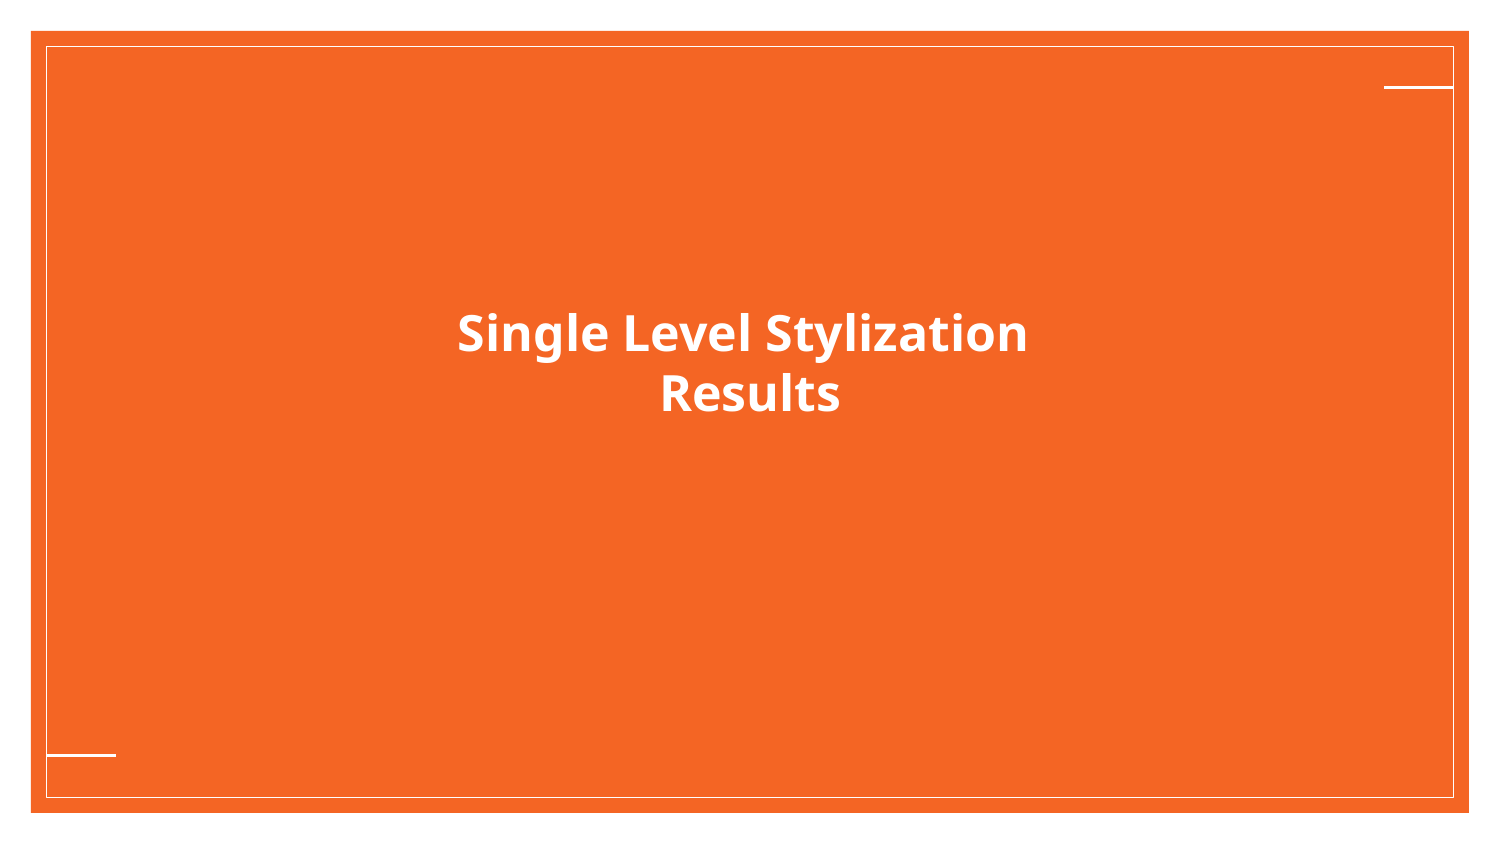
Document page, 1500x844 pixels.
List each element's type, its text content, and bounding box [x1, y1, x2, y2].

title Single Level Stylization Results [321, 311, 1179, 473]
